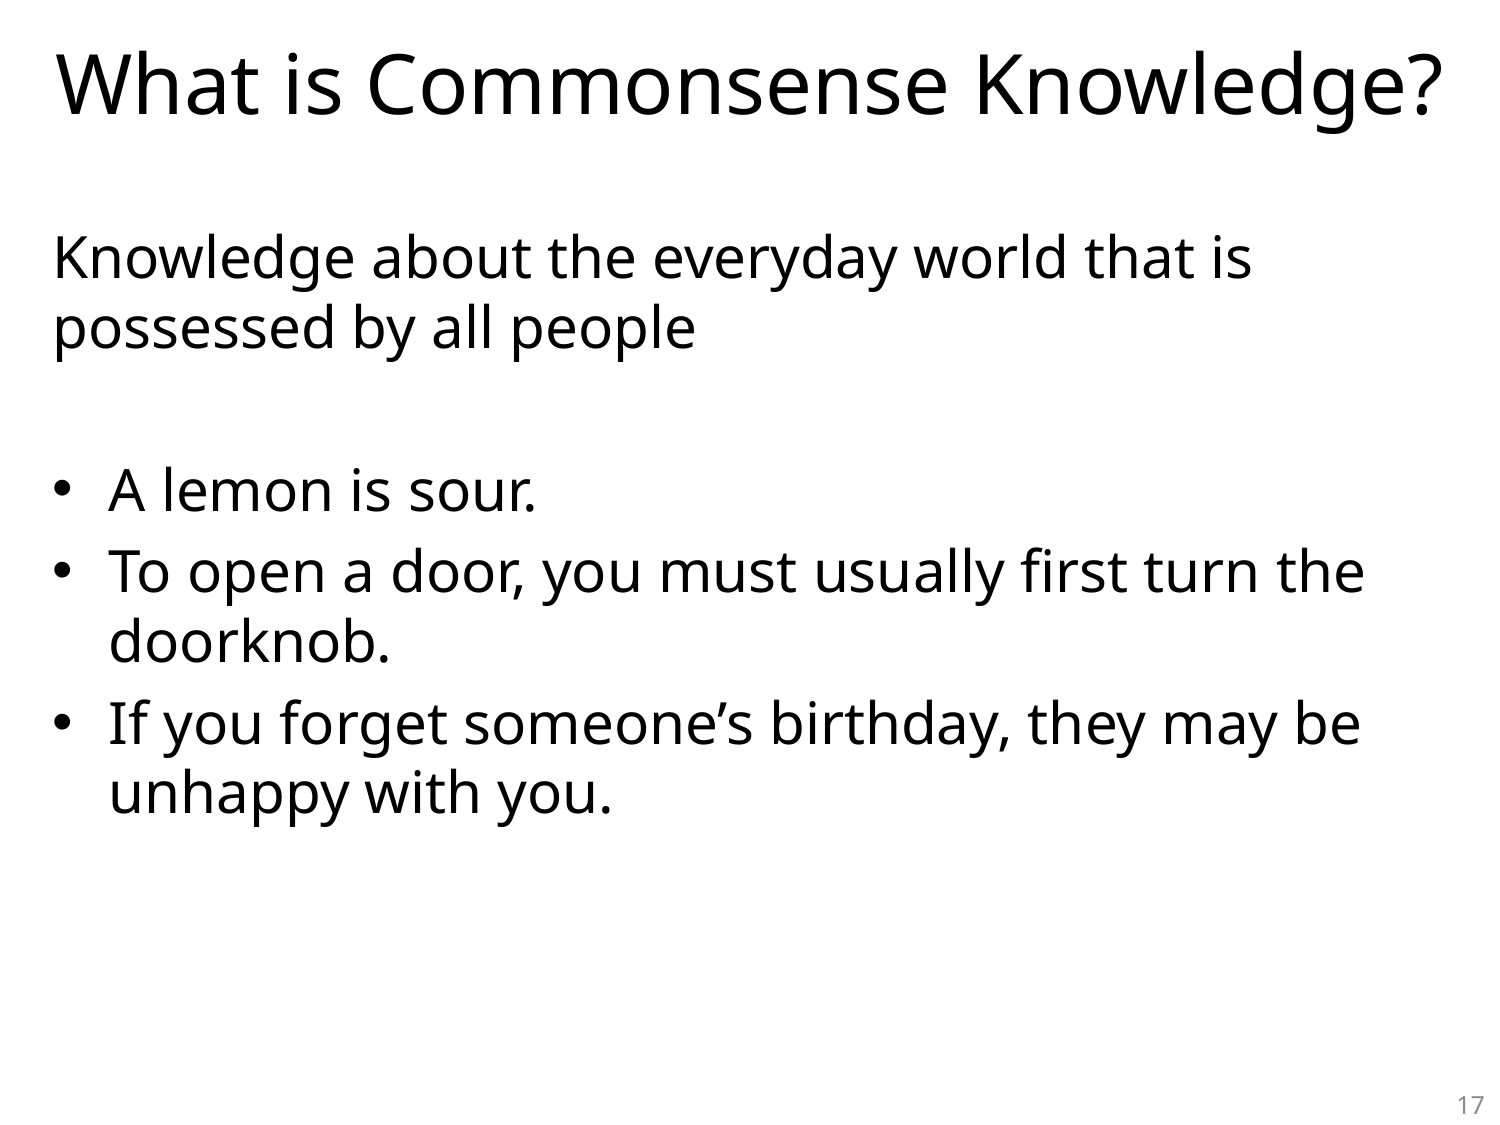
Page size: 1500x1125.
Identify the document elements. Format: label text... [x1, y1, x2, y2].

list Knowledge about the everyday world that is possessed by all people A lemon is sour. To open a door, you must usually first turn the doorknob. If you forget someone’s birthday, they may be unhappy with you. [37, 212, 1463, 1075]
title What is Commonsense Knowledge? [0, 0, 1500, 163]
slide_number 17 [1149, 1087, 1500, 1125]
